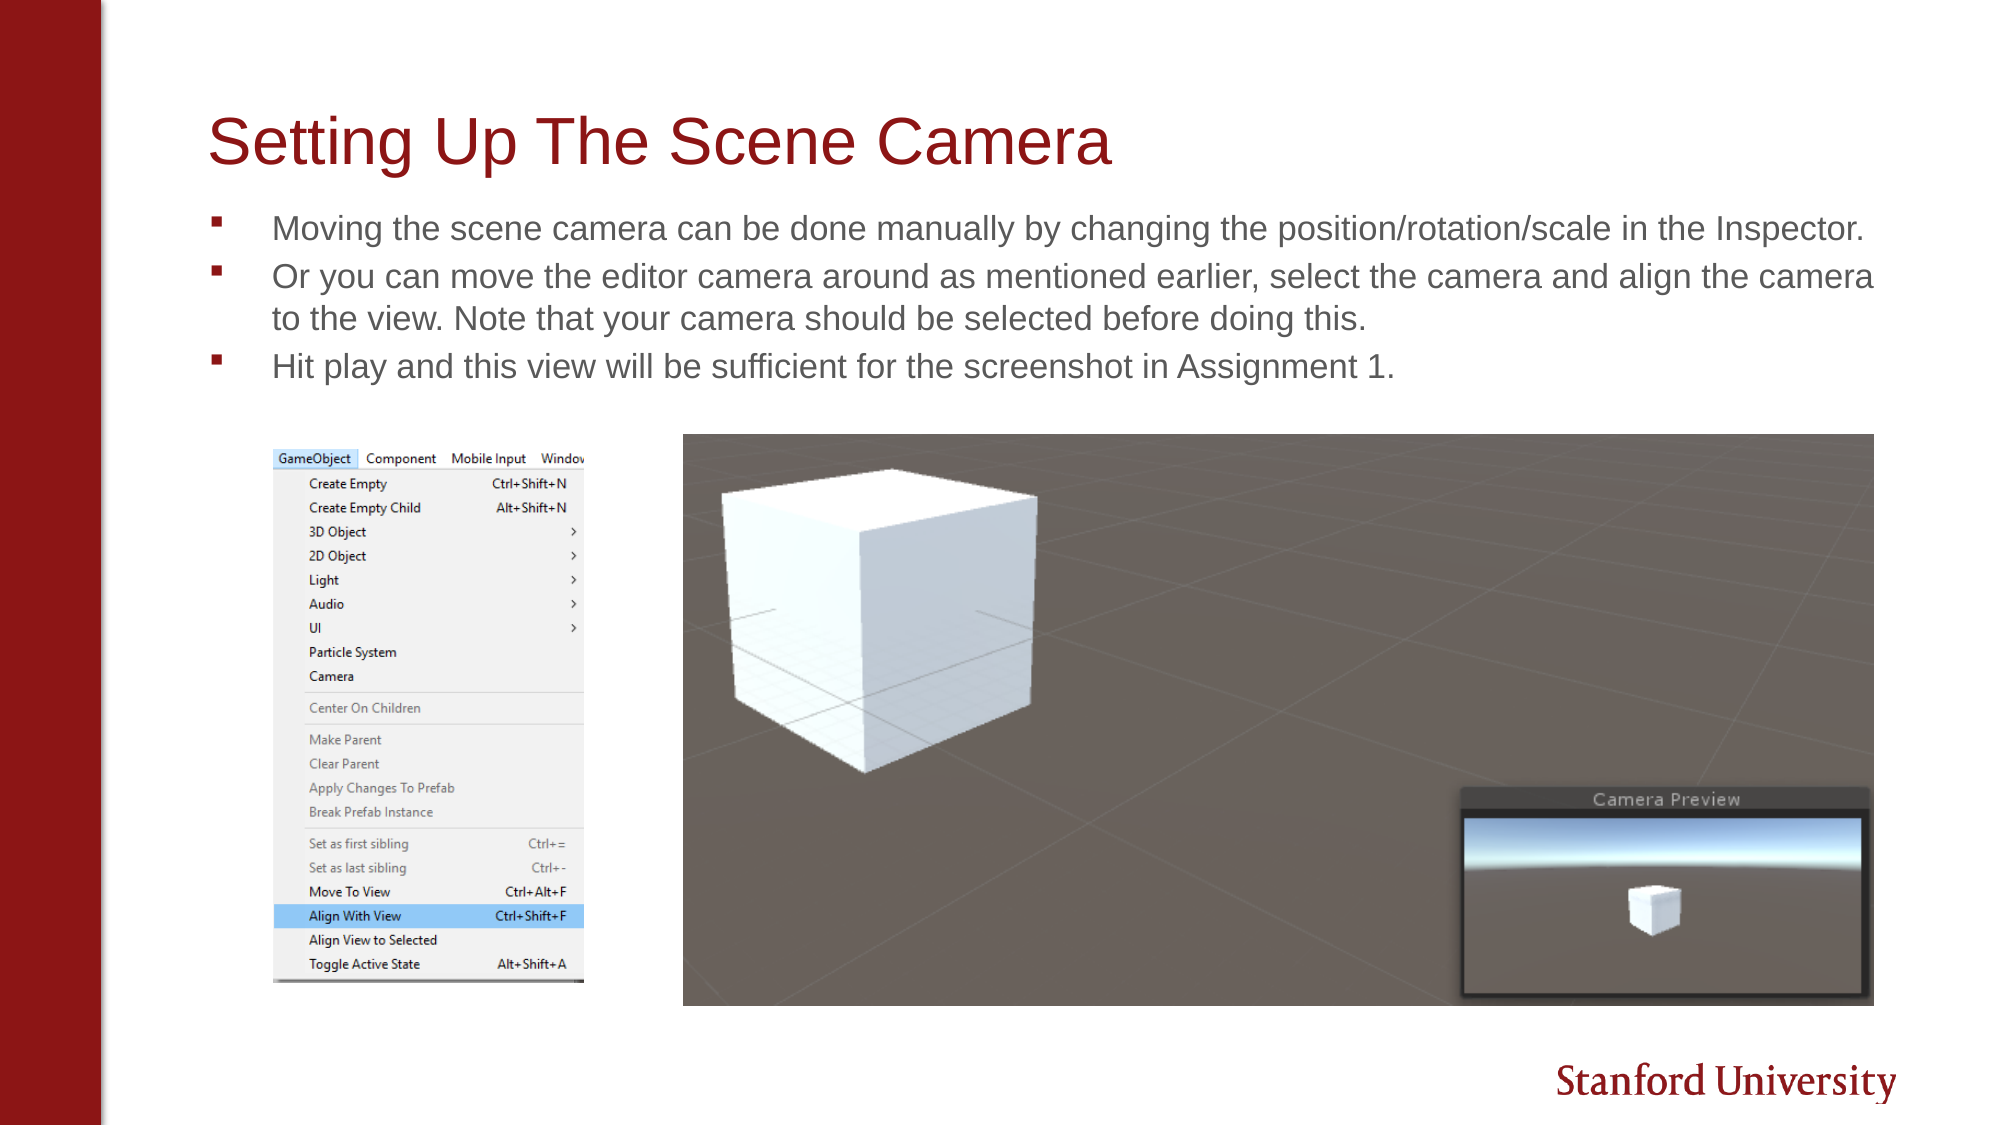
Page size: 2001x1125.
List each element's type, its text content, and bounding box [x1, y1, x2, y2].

list Moving the scene camera can be done manually by changing the position/rotation/scale in the Inspector. Or you can move the editor camera around as mentioned earlier, select the camera and align the camera to the view. Note that your camera should be selected before doing this. Hit play and this view will be sufficient for the screenshot in Assignment 1. [209, 198, 1894, 421]
picture [683, 433, 1875, 1007]
title Setting Up The Scene Camera [207, 78, 1894, 186]
picture [273, 449, 584, 984]
